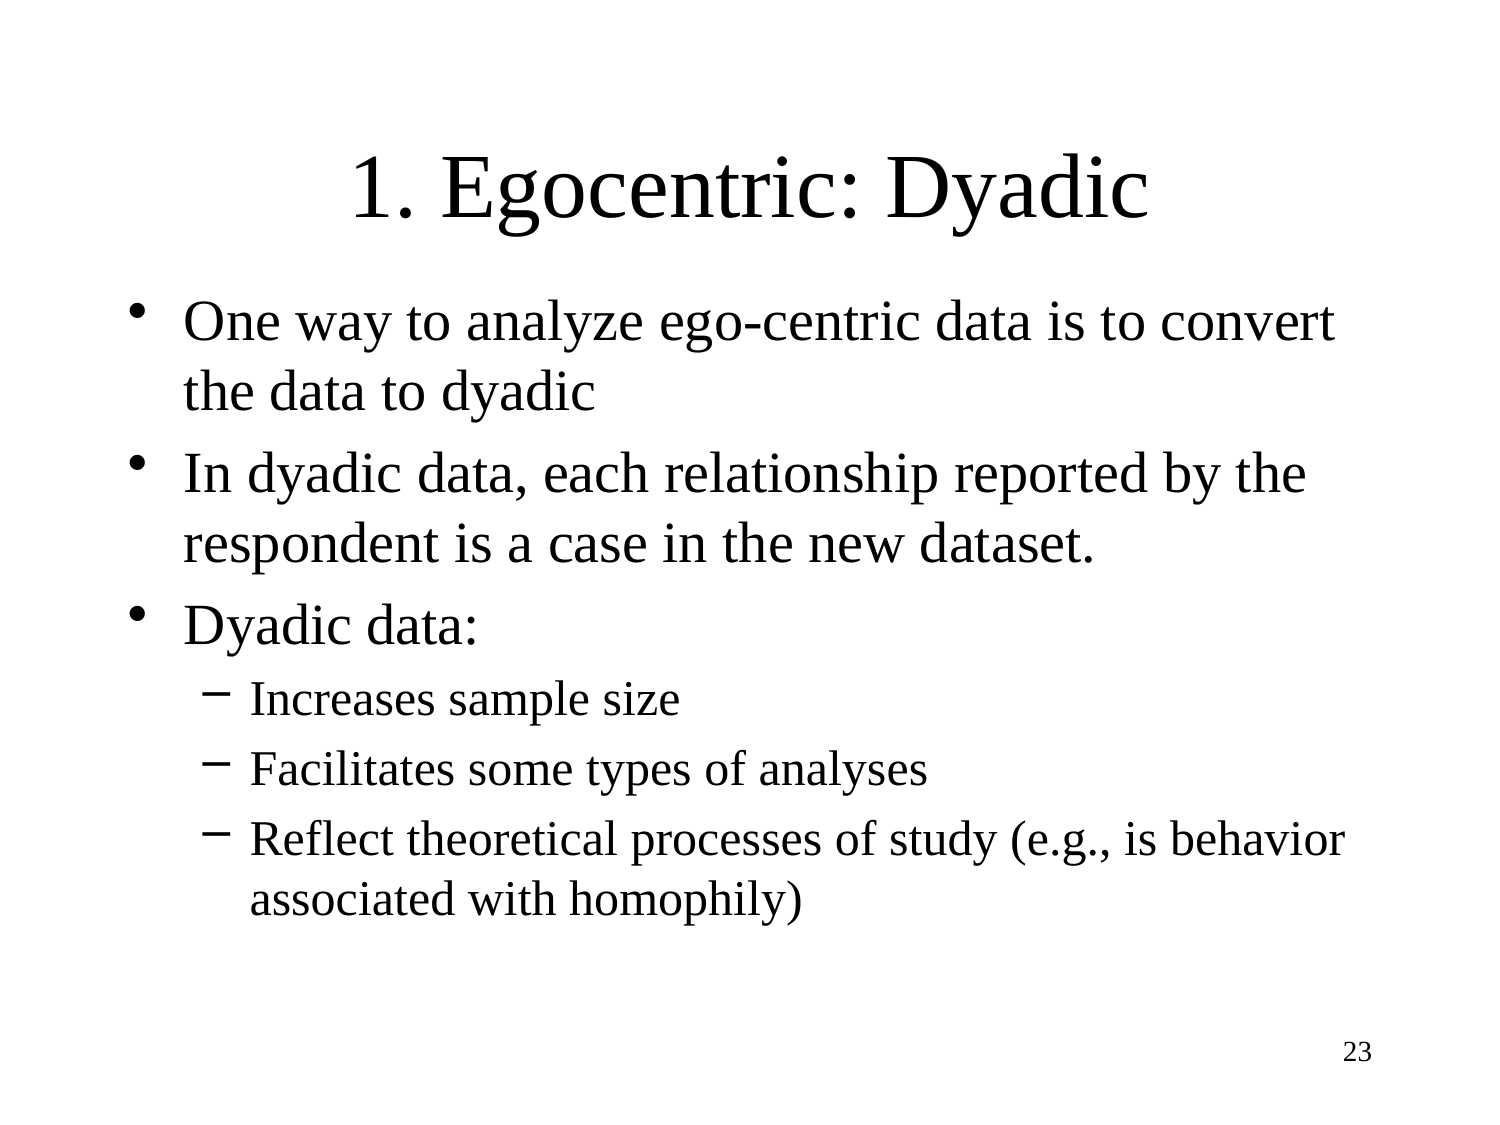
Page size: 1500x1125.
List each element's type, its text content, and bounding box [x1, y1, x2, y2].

list One way to analyze ego-centric data is to convert the data to dyadic In dyadic data, each relationship reported by the respondent is a case in the new dataset. Dyadic data: Increases sample size Facilitates some types of analyses Reflect theoretical processes of study (e.g., is behavior associated with homophily) [112, 275, 1388, 1000]
slide_number 23 [1074, 1024, 1388, 1101]
title 1. Egocentric: Dyadic [112, 99, 1388, 263]
